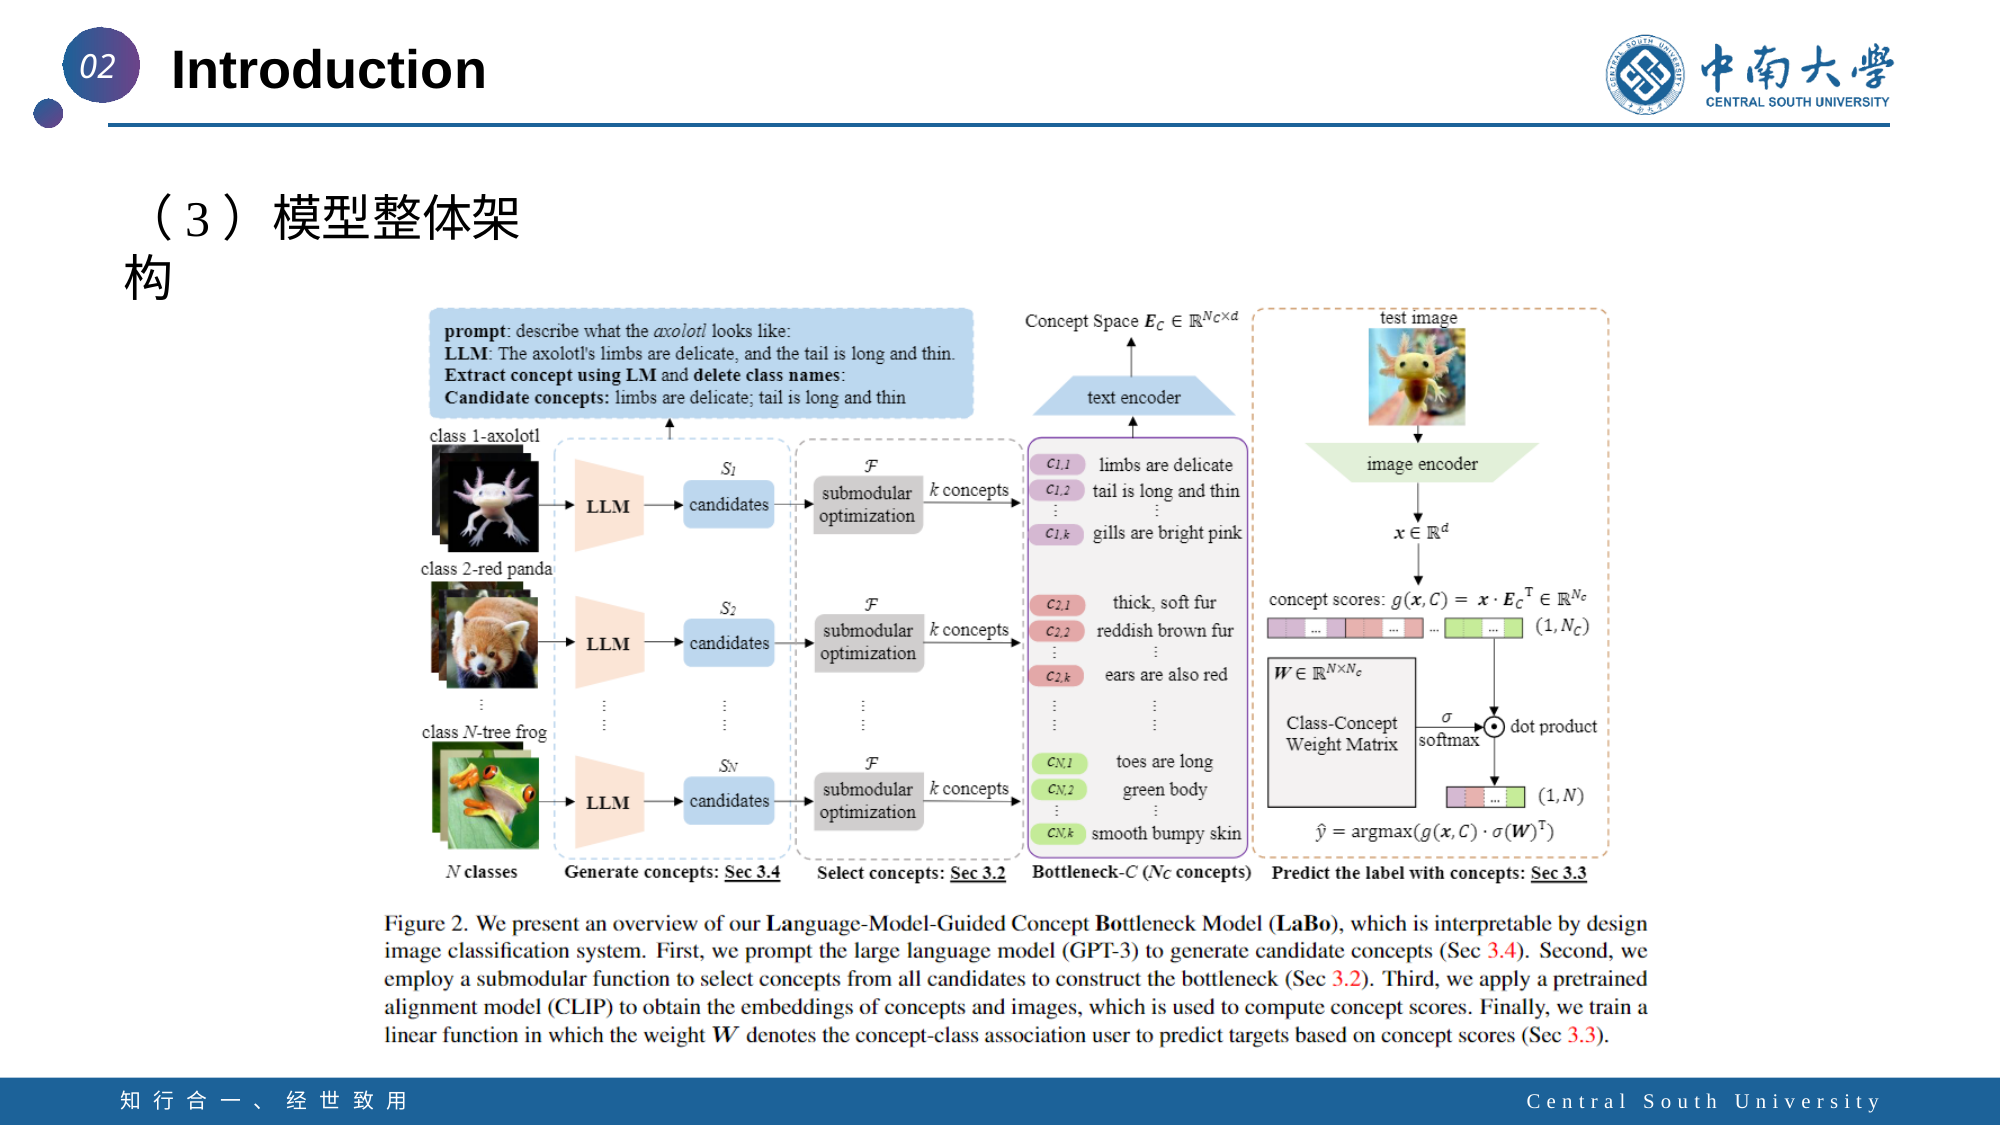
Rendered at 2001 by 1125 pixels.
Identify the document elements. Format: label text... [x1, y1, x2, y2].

text_box （3）模型整体架构 [108, 178, 578, 314]
text_box [0, 1077, 2000, 1125]
picture [315, 265, 1684, 1067]
picture [1595, 28, 1907, 121]
text_box Central South University [1511, 1080, 1894, 1120]
text_box [158, 0, 1050, 118]
text_box 知行合一、经世致用 [105, 1080, 423, 1120]
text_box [33, 26, 153, 128]
text_box Introduction [171, 24, 1063, 108]
